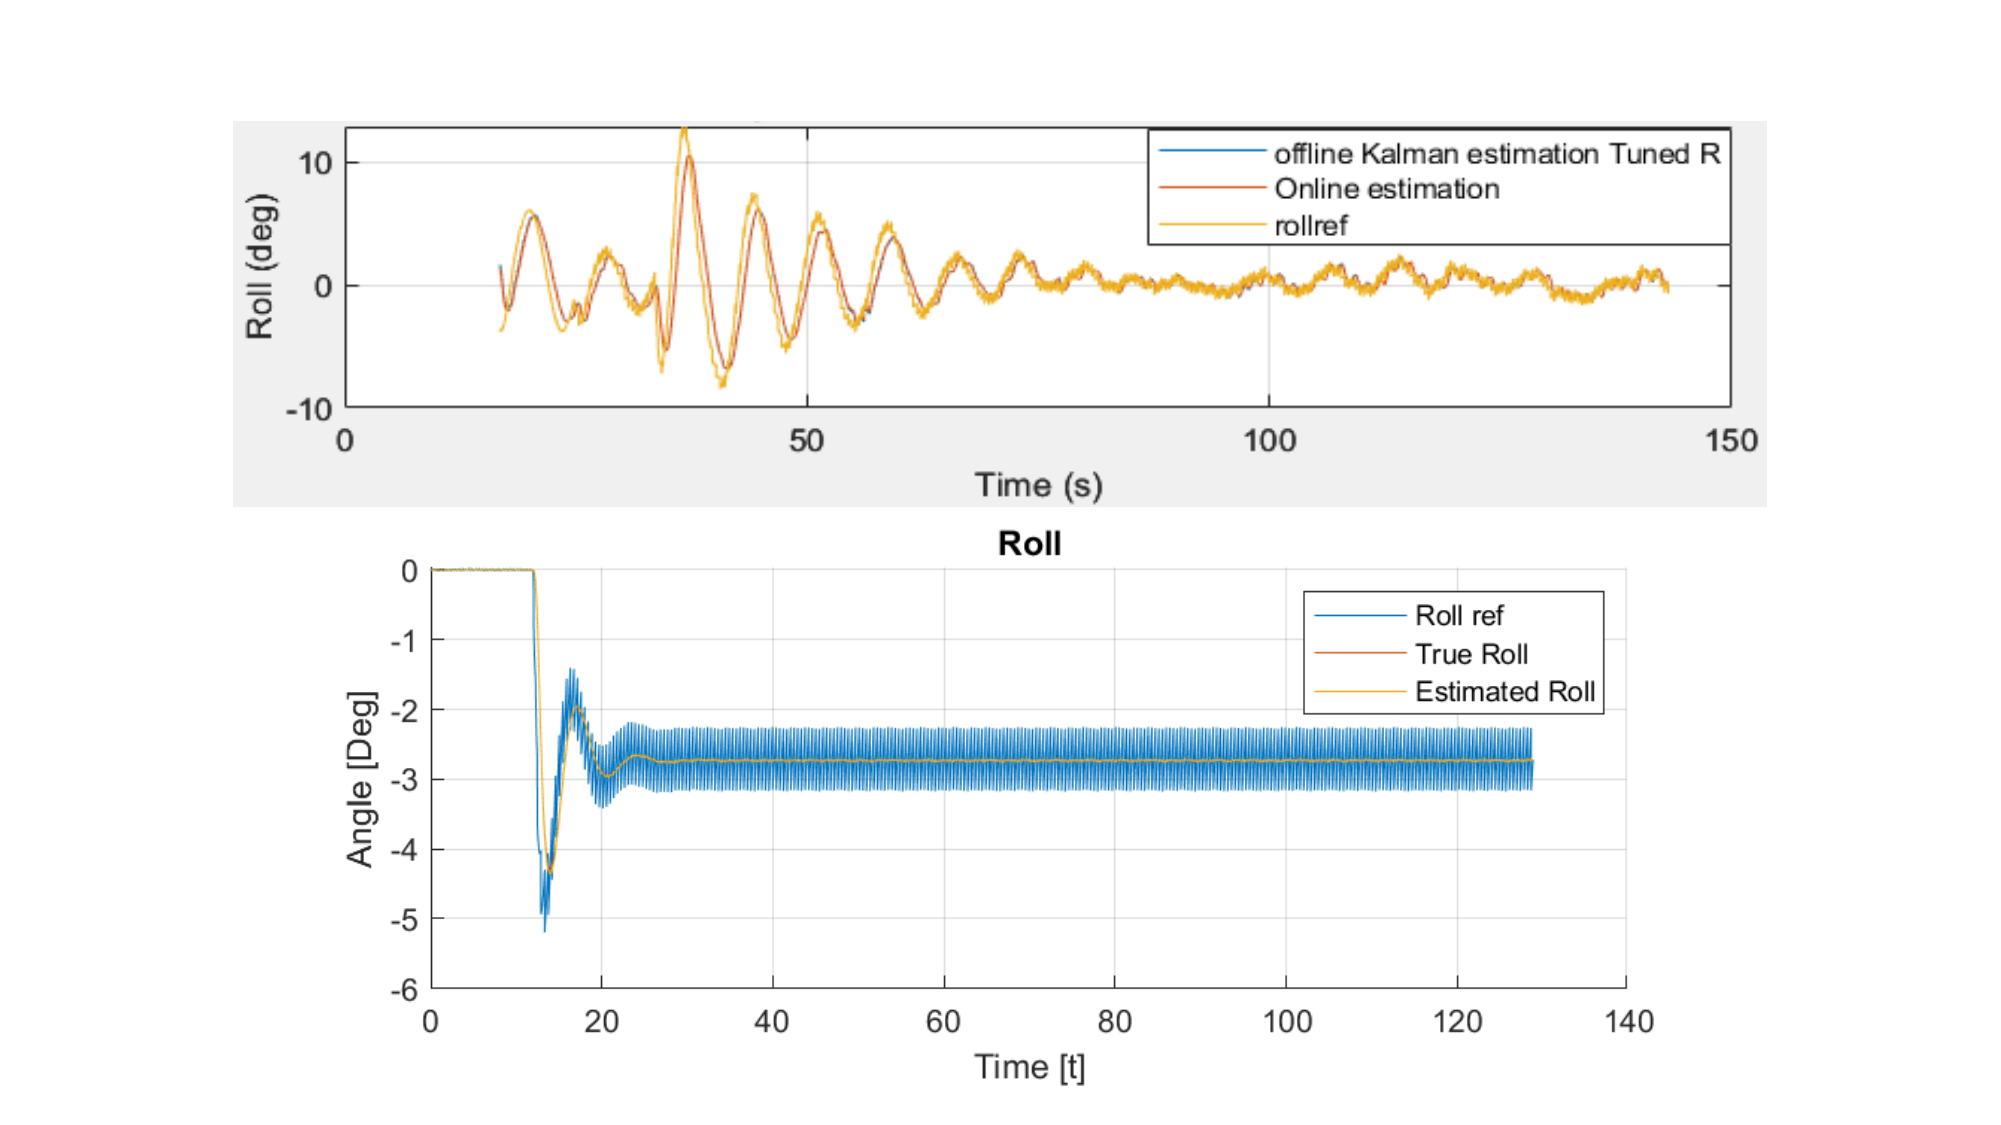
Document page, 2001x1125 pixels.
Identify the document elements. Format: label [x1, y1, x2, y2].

picture [343, 527, 1657, 1090]
picture [233, 121, 1767, 507]
